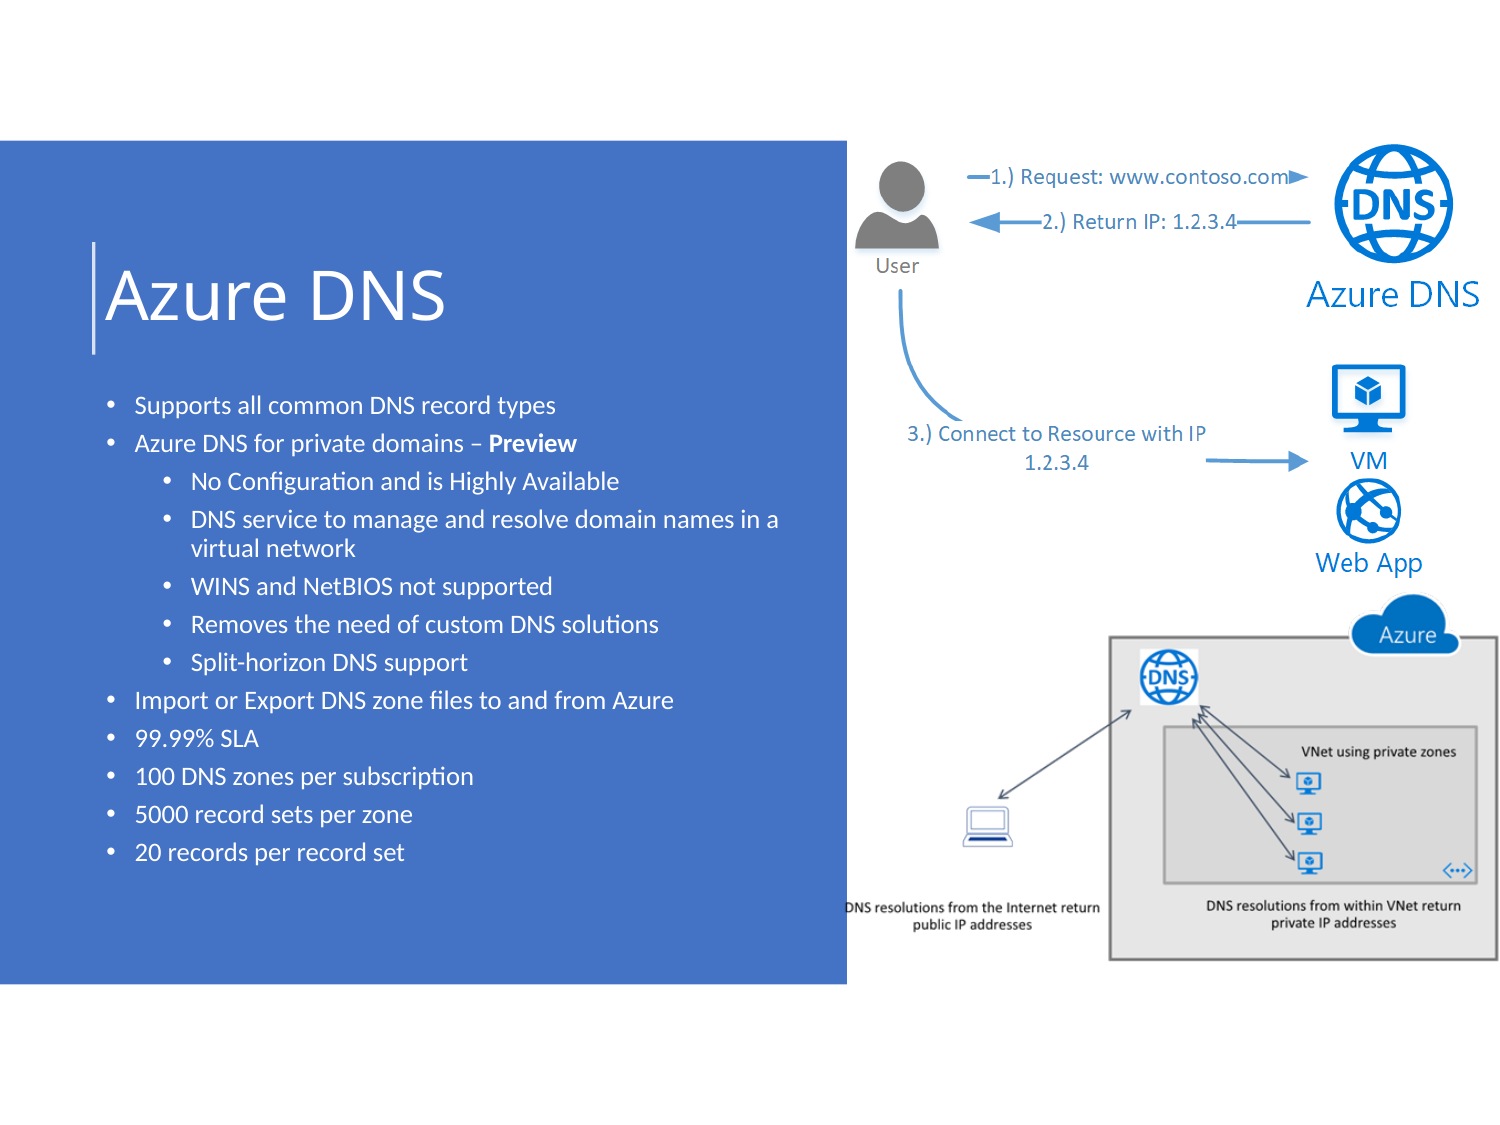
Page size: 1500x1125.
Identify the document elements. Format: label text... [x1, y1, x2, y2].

text_box [0, 140, 848, 985]
picture [826, 140, 1500, 962]
text_box Supports all common DNS record types Azure DNS for private domains – Preview No Configuration and is Highly Available DNS service to manage and resolve domain names in a virtual network WINS and NetBIOS not supported Removes the need of custom DNS solutions Split-horizon DNS support Import or Export DNS zone files to and from Azure 99.99% SLA 100 DNS zones per subscription 5000 record sets per zone 20 records per record set [88, 385, 791, 953]
title Azure DNS [94, 251, 717, 346]
